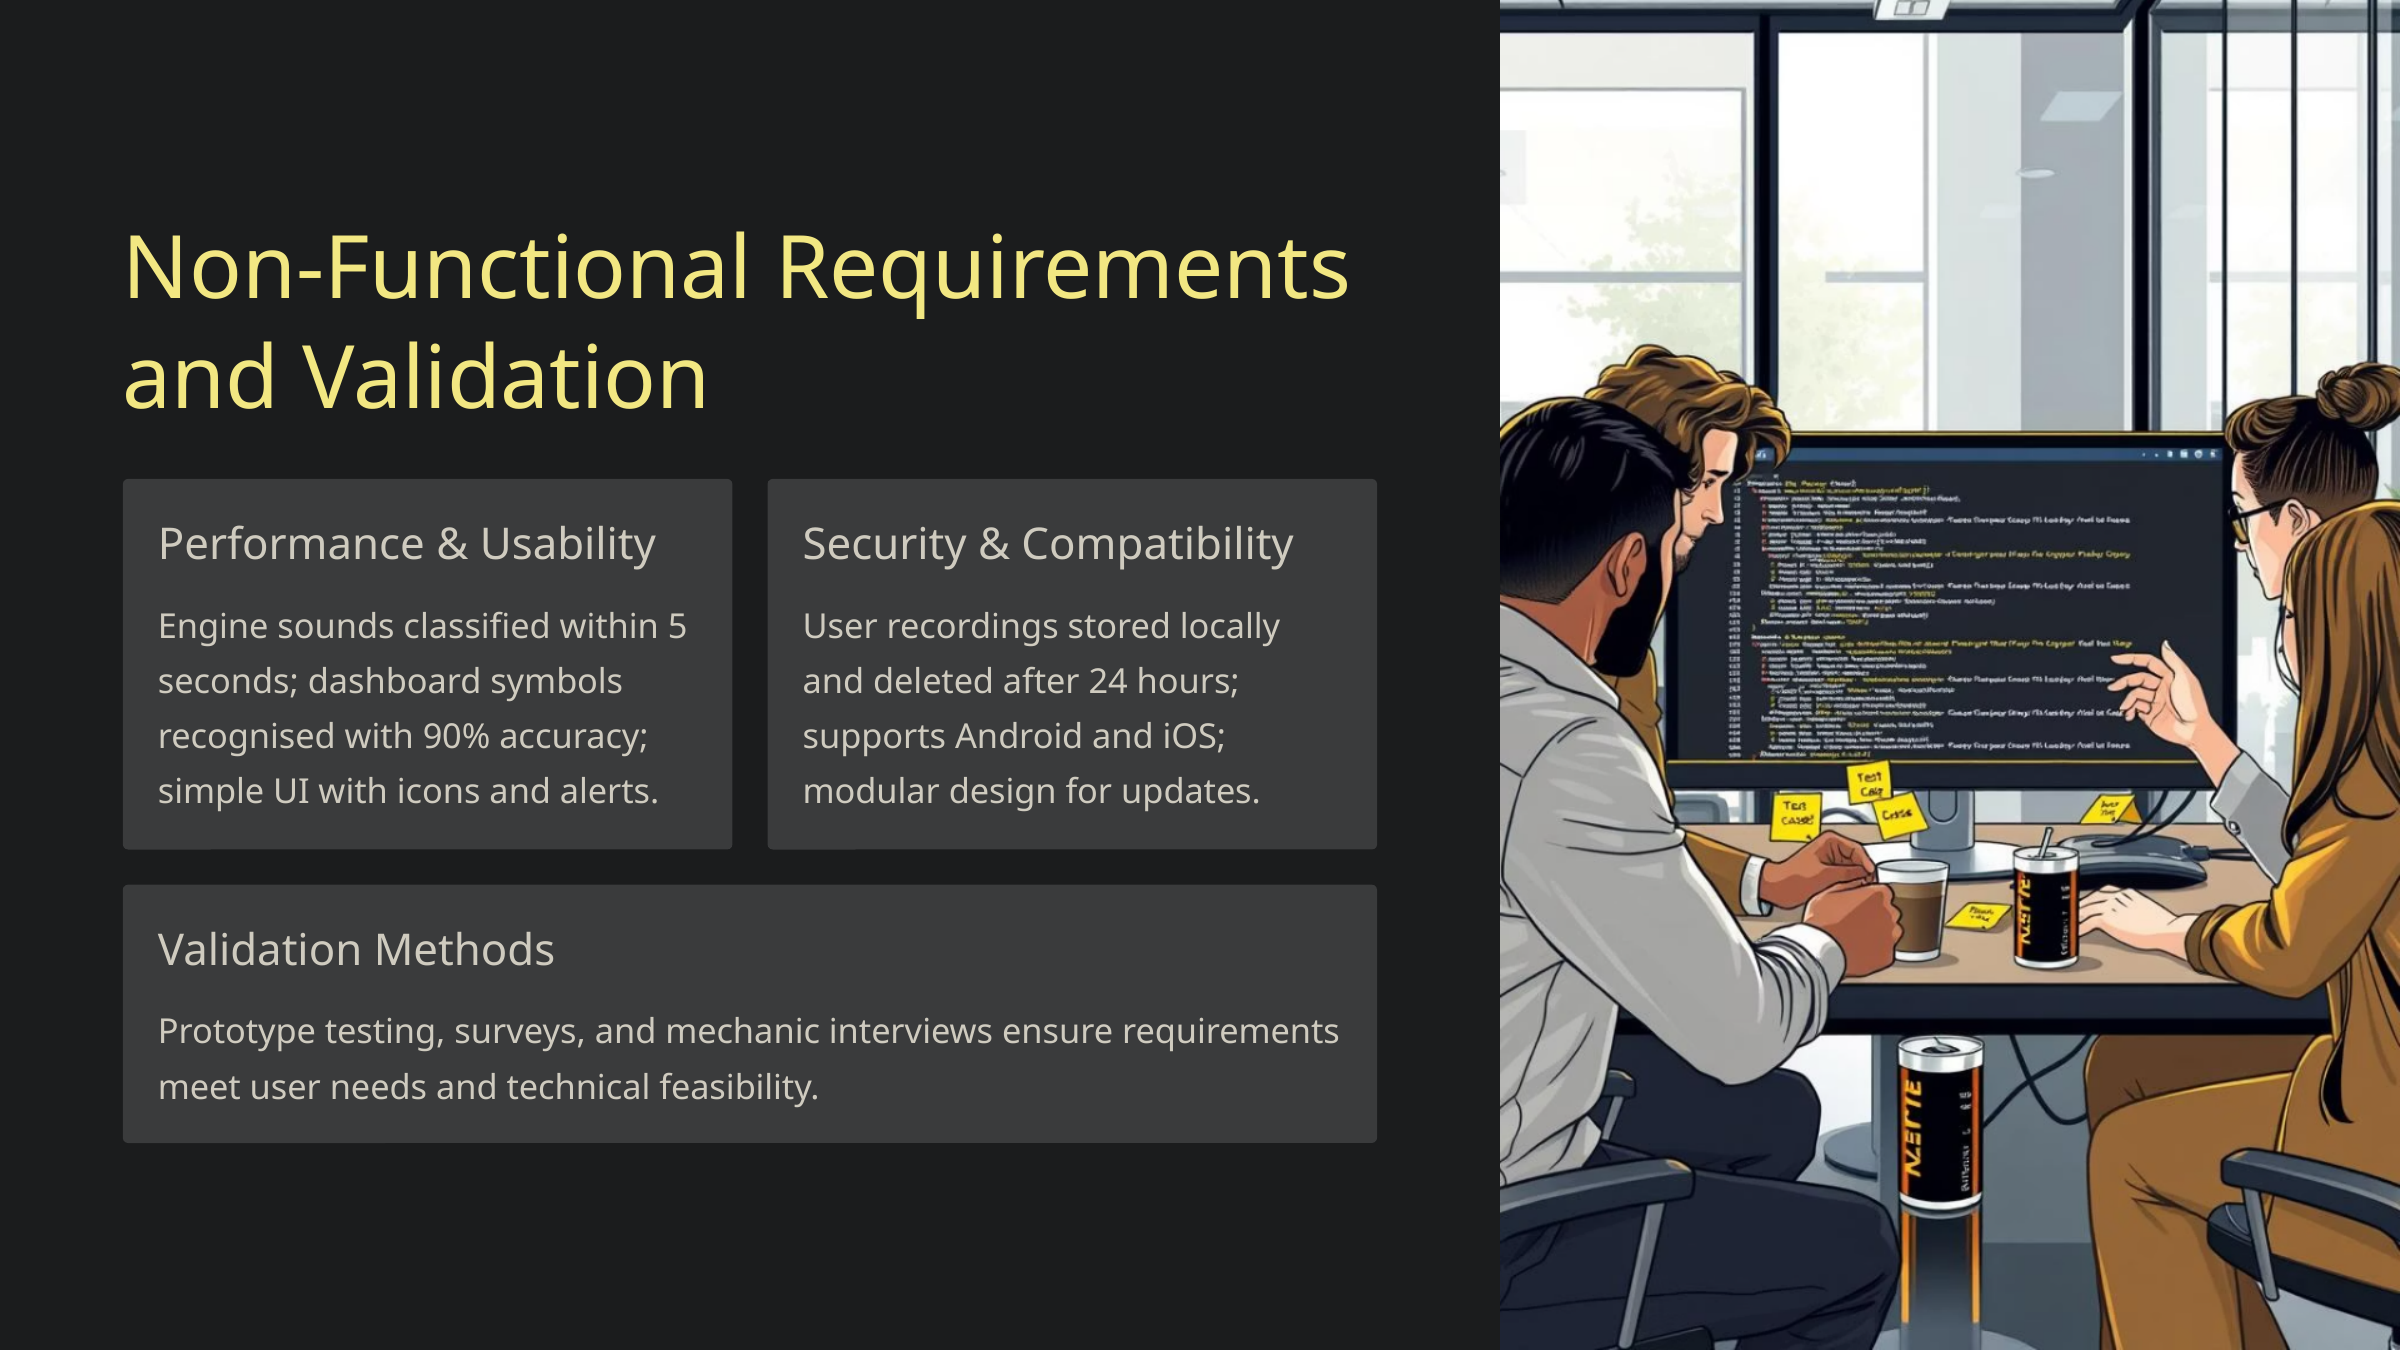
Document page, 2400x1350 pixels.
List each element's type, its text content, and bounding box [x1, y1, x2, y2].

text_box Engine sounds classified within 5 seconds; dashboard symbols recognised with 90% accuracy; simple UI with icons and alerts. [157, 589, 698, 815]
text_box Performance & Usability [157, 513, 676, 569]
text_box [122, 478, 733, 850]
text_box [122, 884, 1378, 1144]
picture [1499, 0, 2400, 1350]
text_box Security & Compatibility [802, 513, 1322, 569]
text_box [767, 478, 1378, 850]
text_box Validation Methods [157, 919, 597, 975]
text_box Non-Functional Requirements and Validation [122, 206, 1378, 427]
text_box User recordings stored locally and deleted after 24 hours; supports Android and iOS; modular design for updates. [802, 589, 1343, 815]
text_box Prototype testing, surveys, and mechanic interviews ensure requirements meet user needs and technical feasibility. [157, 995, 1342, 1108]
